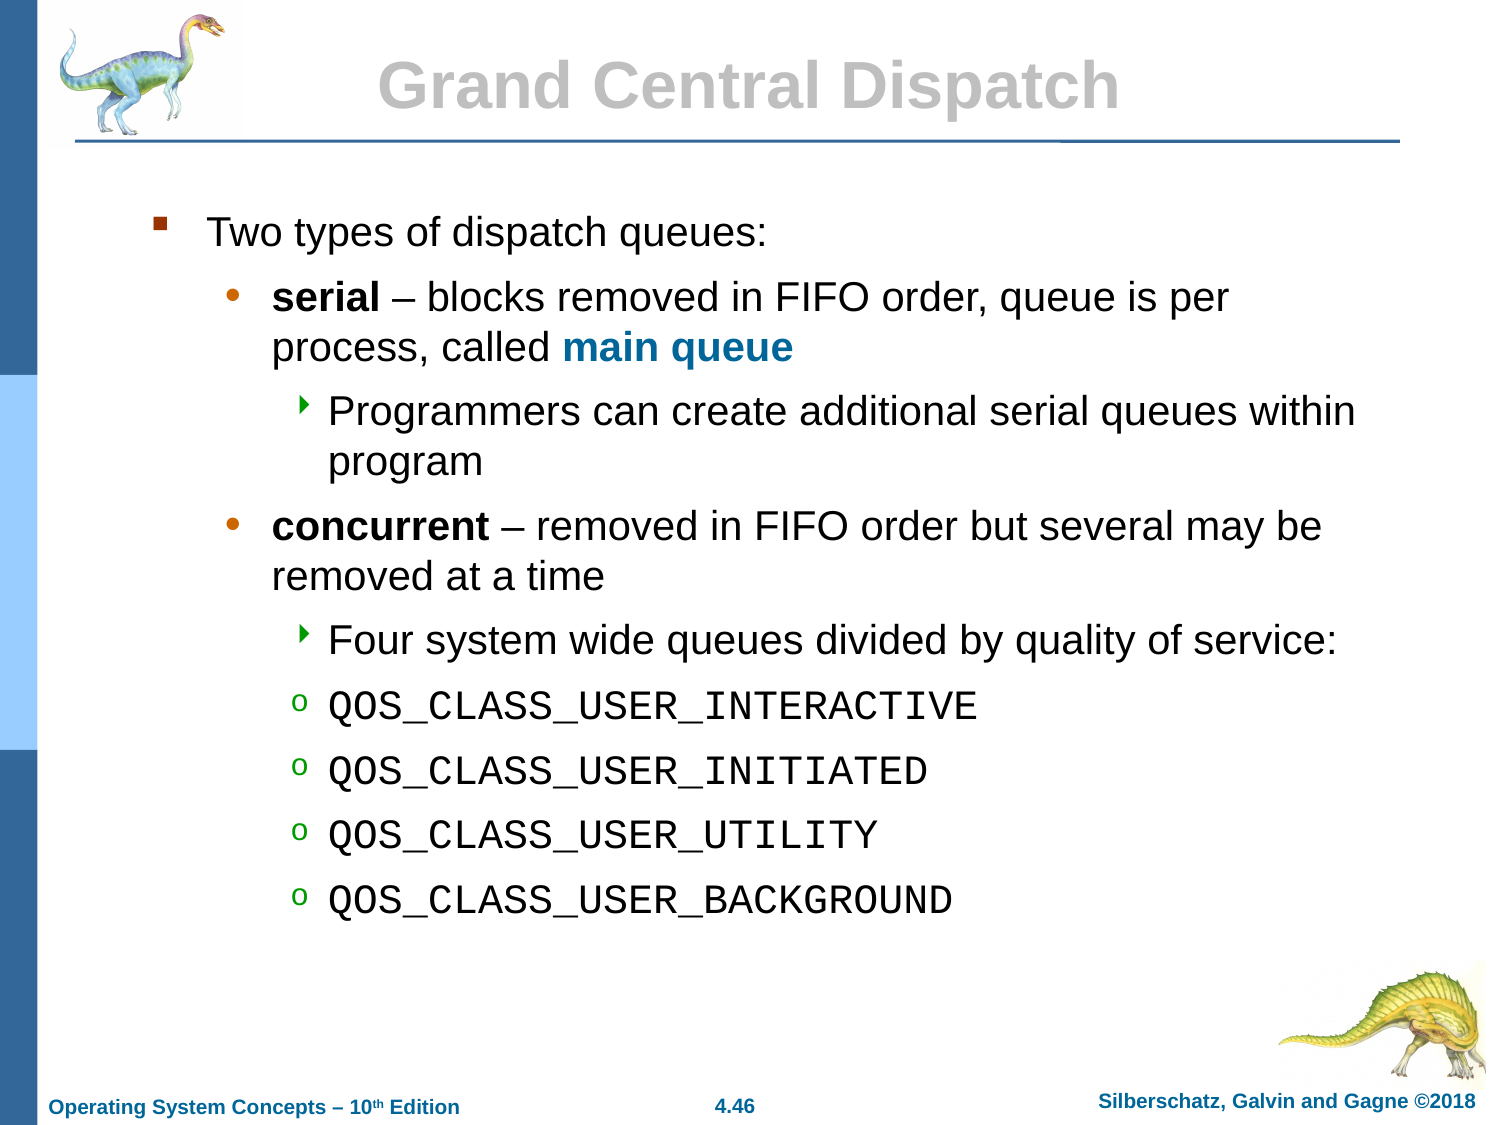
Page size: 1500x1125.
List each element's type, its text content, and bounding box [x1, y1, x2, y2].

list Two types of dispatch queues: serial – blocks removed in FIFO order, queue is per process, called main queue Programmers can create additional serial queues within program concurrent – removed in FIFO order but several may be removed at a time Four system wide queues divided by quality of service: QOS_CLASS_USER_INTERACTIVE QOS_CLASS_USER_INITIATED QOS_CLASS_USER_UTILITY QOS_CLASS_USER_BACKGROUND [134, 197, 1396, 933]
picture [46, 0, 243, 149]
title Grand Central Dispatch [75, 35, 1425, 130]
picture [1275, 959, 1486, 1090]
